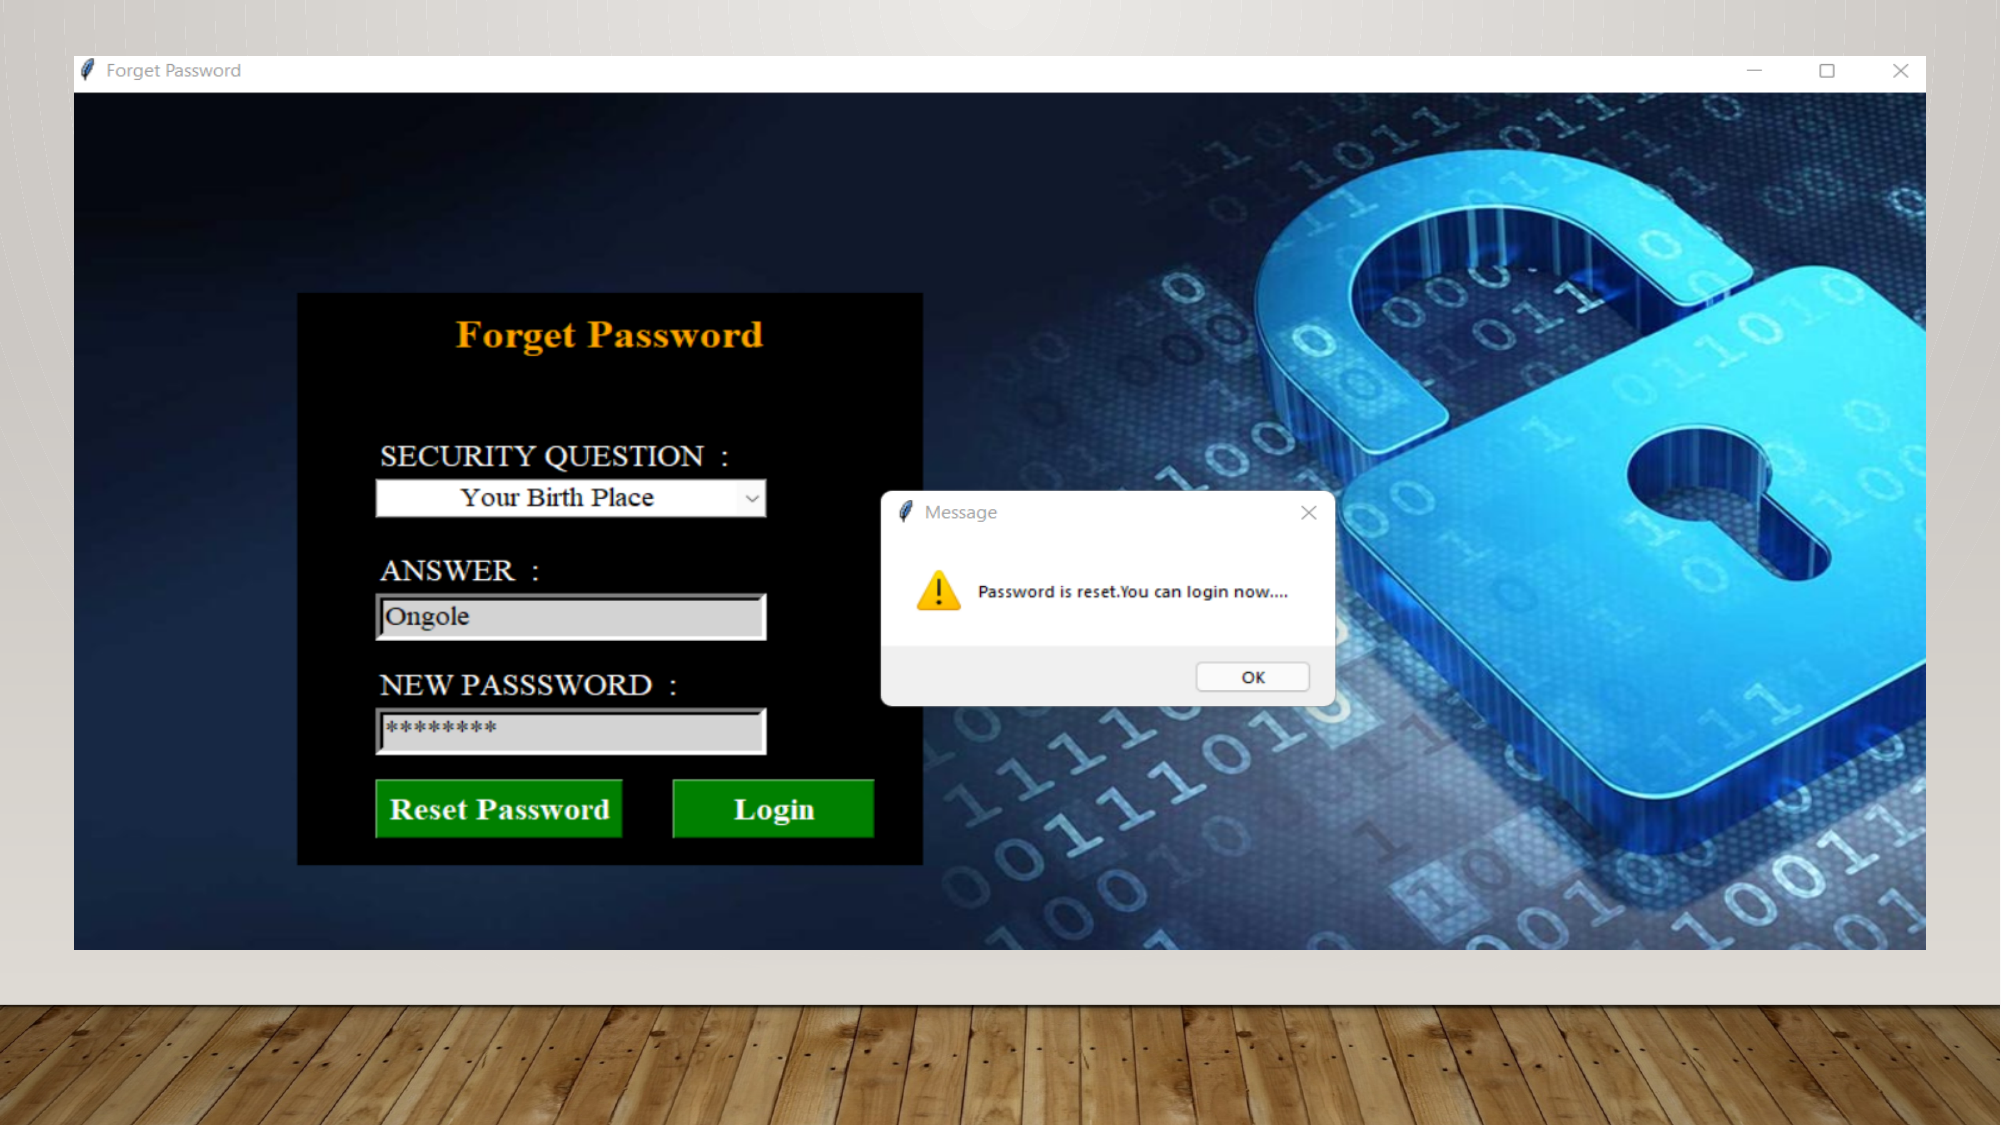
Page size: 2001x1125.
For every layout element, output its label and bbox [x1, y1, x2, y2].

picture [0, 1005, 2000, 1125]
picture [74, 55, 1926, 951]
